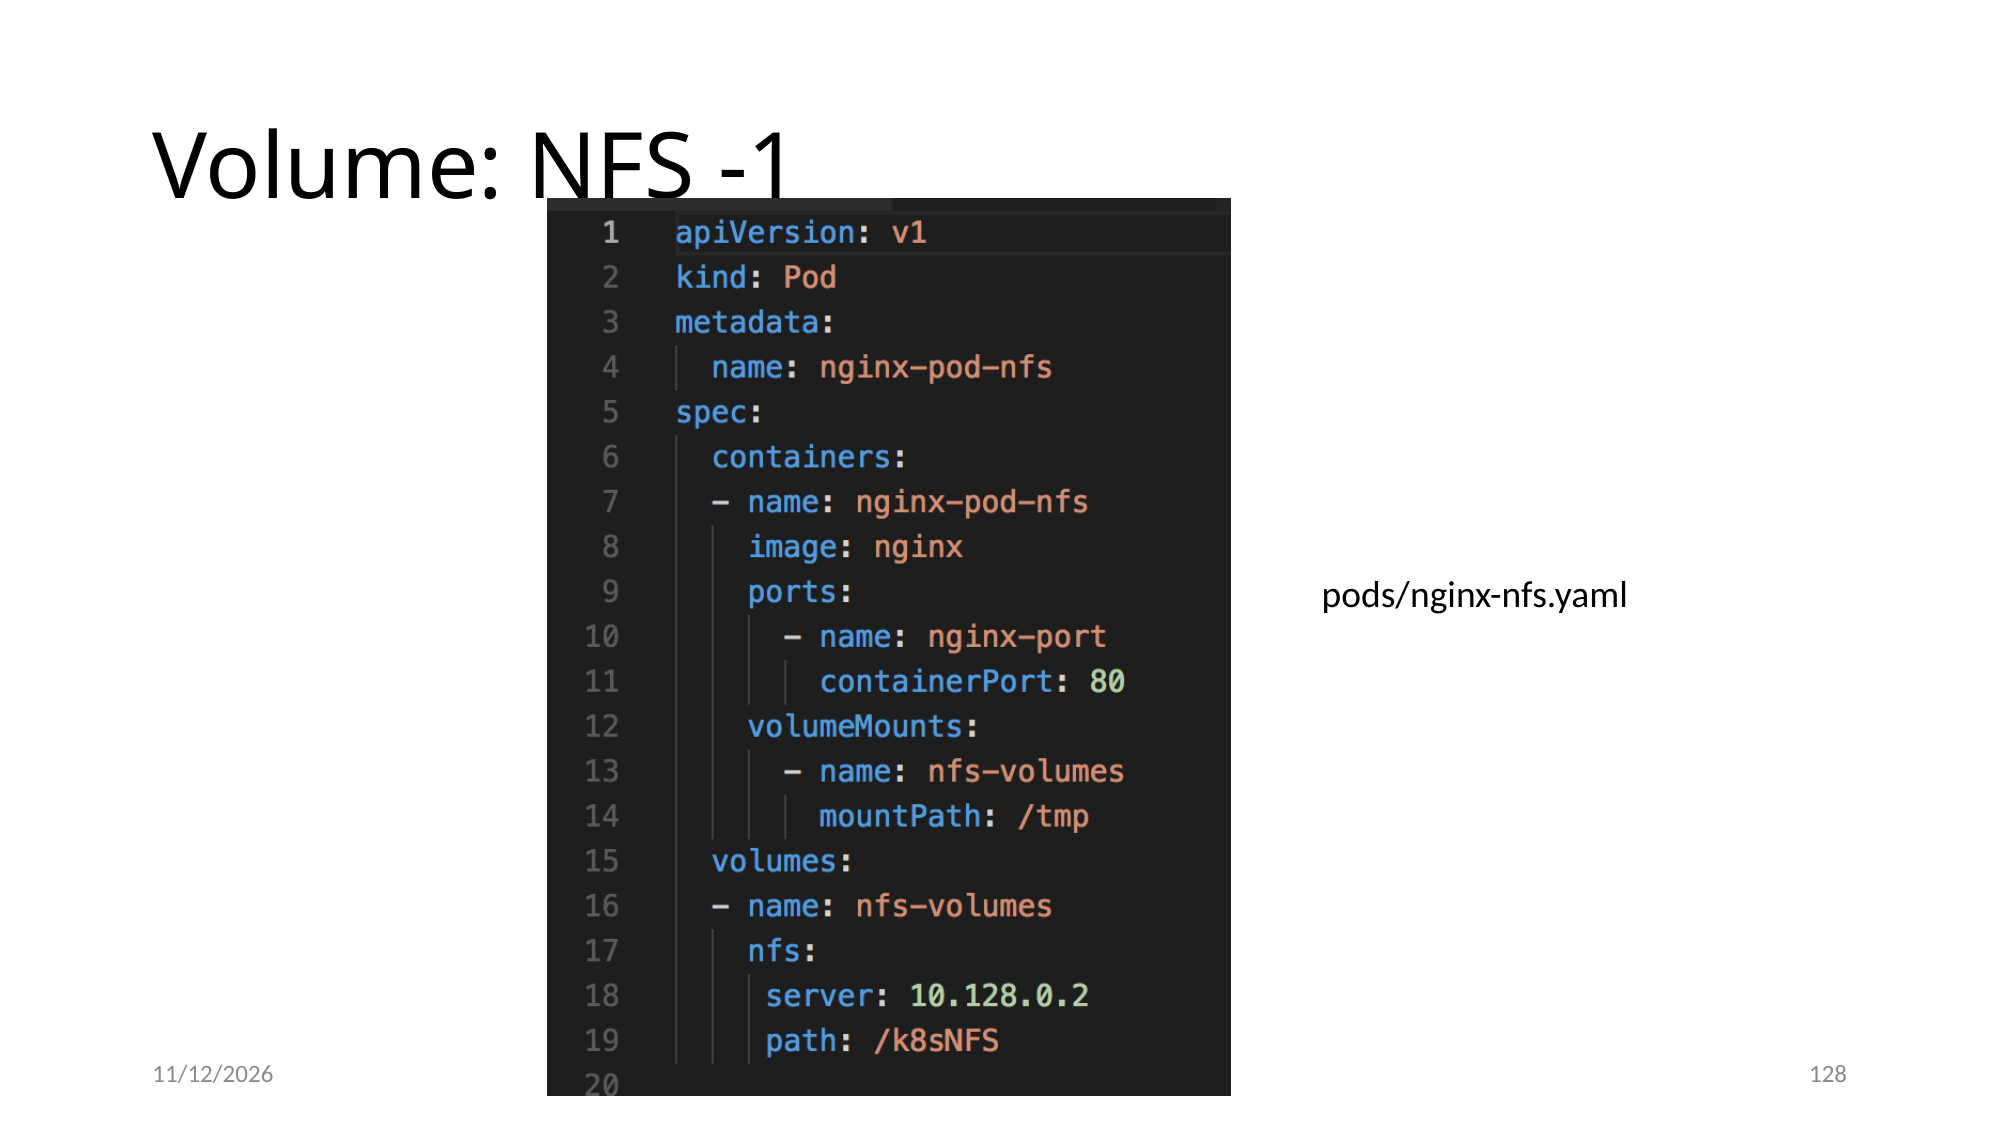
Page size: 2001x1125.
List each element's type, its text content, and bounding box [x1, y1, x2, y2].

slide_number 128 [1412, 1042, 1863, 1103]
title Volume: NFS -1 [137, 59, 1863, 278]
text_box pods/nginx-nfs.yaml [1306, 562, 1976, 623]
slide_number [137, 1042, 588, 1103]
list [547, 198, 1231, 1096]
